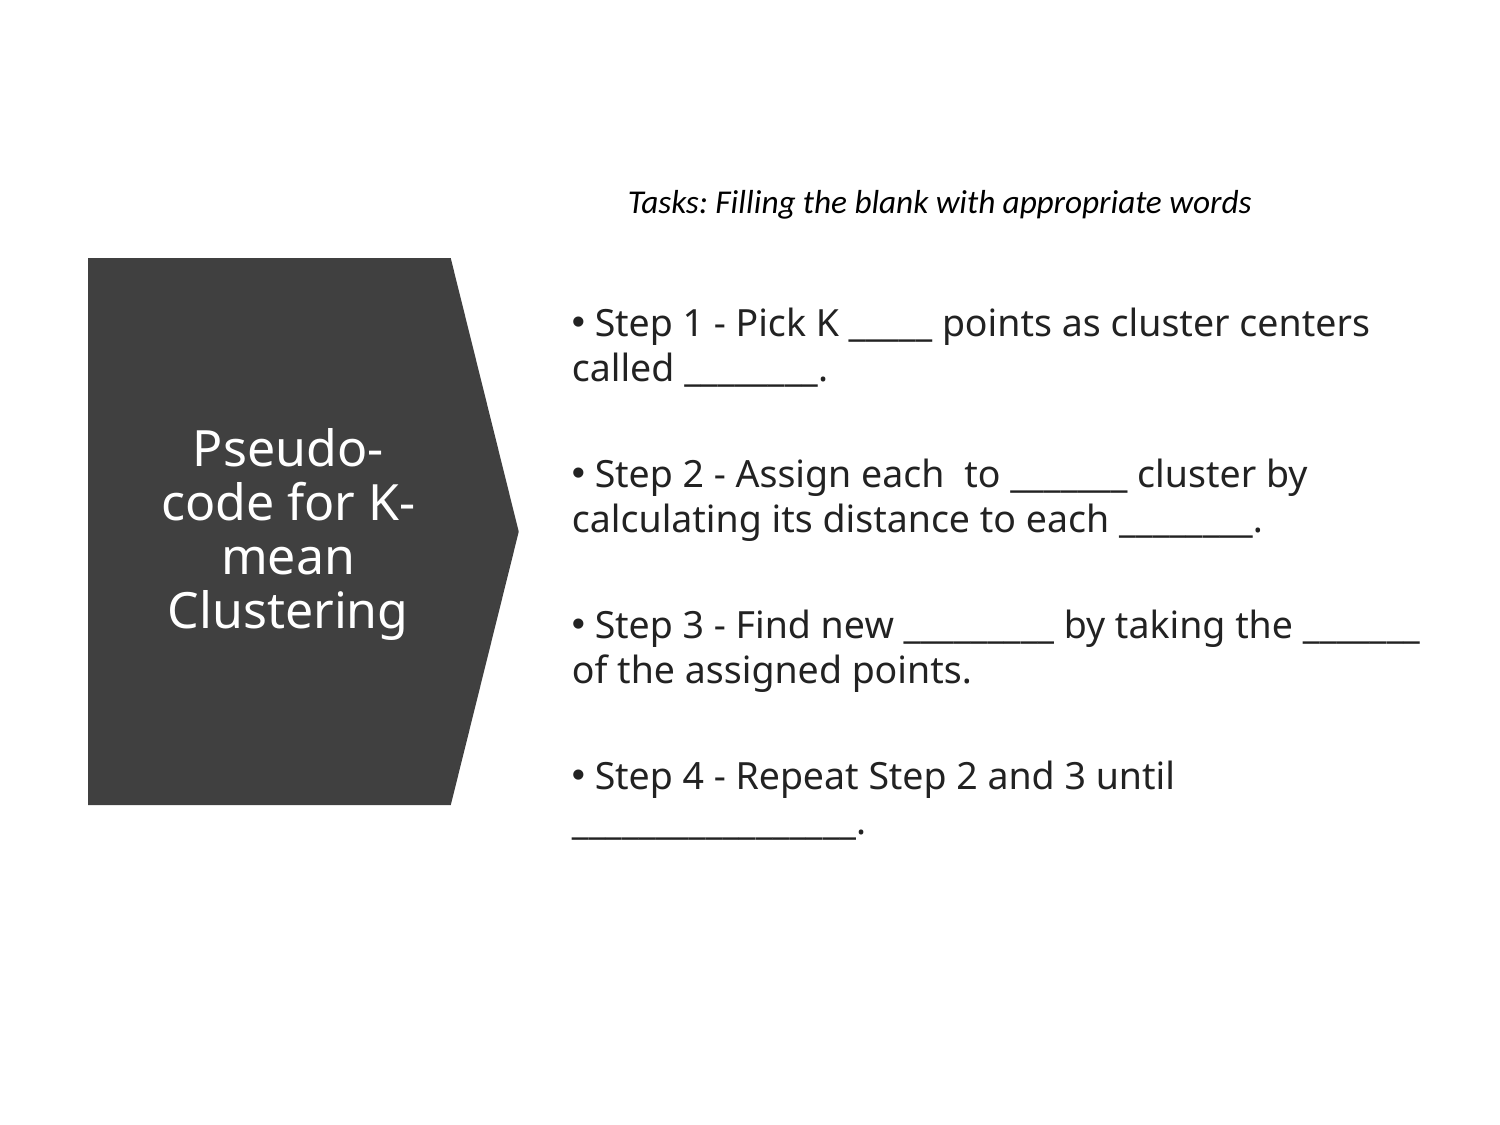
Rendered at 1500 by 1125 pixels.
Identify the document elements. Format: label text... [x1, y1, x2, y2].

text_box Step 1 - Pick K _____ points as cluster centers called ________. [557, 291, 1471, 397]
text_box [87, 257, 520, 807]
text_box Tasks: Filling the blank with appropriate words [613, 173, 1268, 228]
text_box Step 3 - Find new _________ by taking the _______ of the assigned points. [557, 593, 1462, 699]
title Pseudo-code for K-mean Clustering [126, 322, 450, 741]
text_box Step 4 - Repeat Step 2 and 3 until _________________. [557, 744, 1462, 850]
